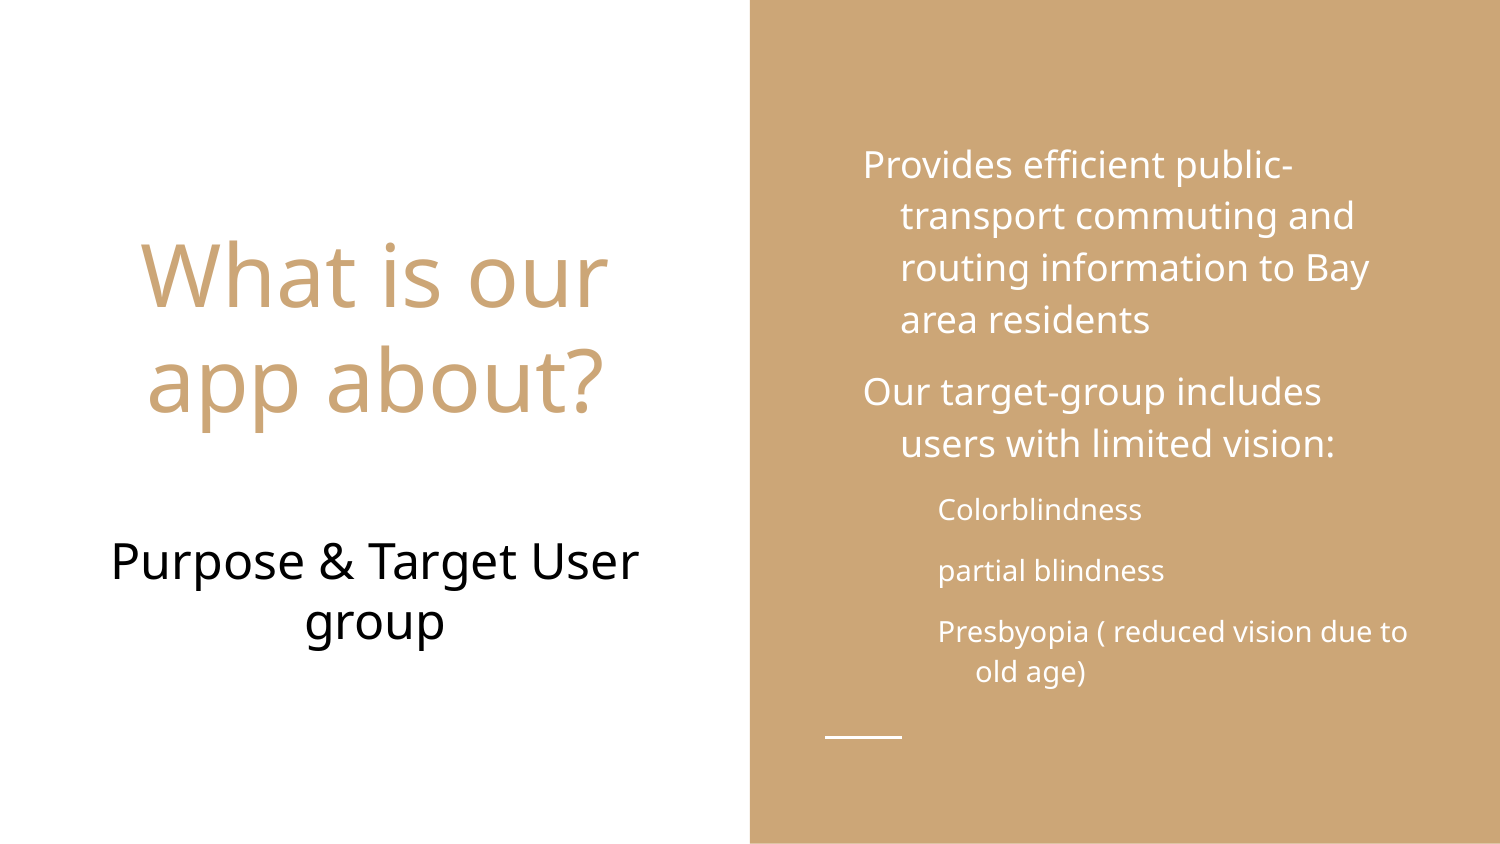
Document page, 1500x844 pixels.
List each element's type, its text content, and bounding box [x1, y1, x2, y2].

list Provides efficient public-transport commuting and routing information to Bay area residents Our target-group includes users with limited vision: Colorblindness partial blindness Presbyopia ( reduced vision due to old age) [810, 118, 1440, 725]
subtitle Purpose & Target User group [43, 454, 708, 713]
title What is our app about? [43, 152, 708, 446]
